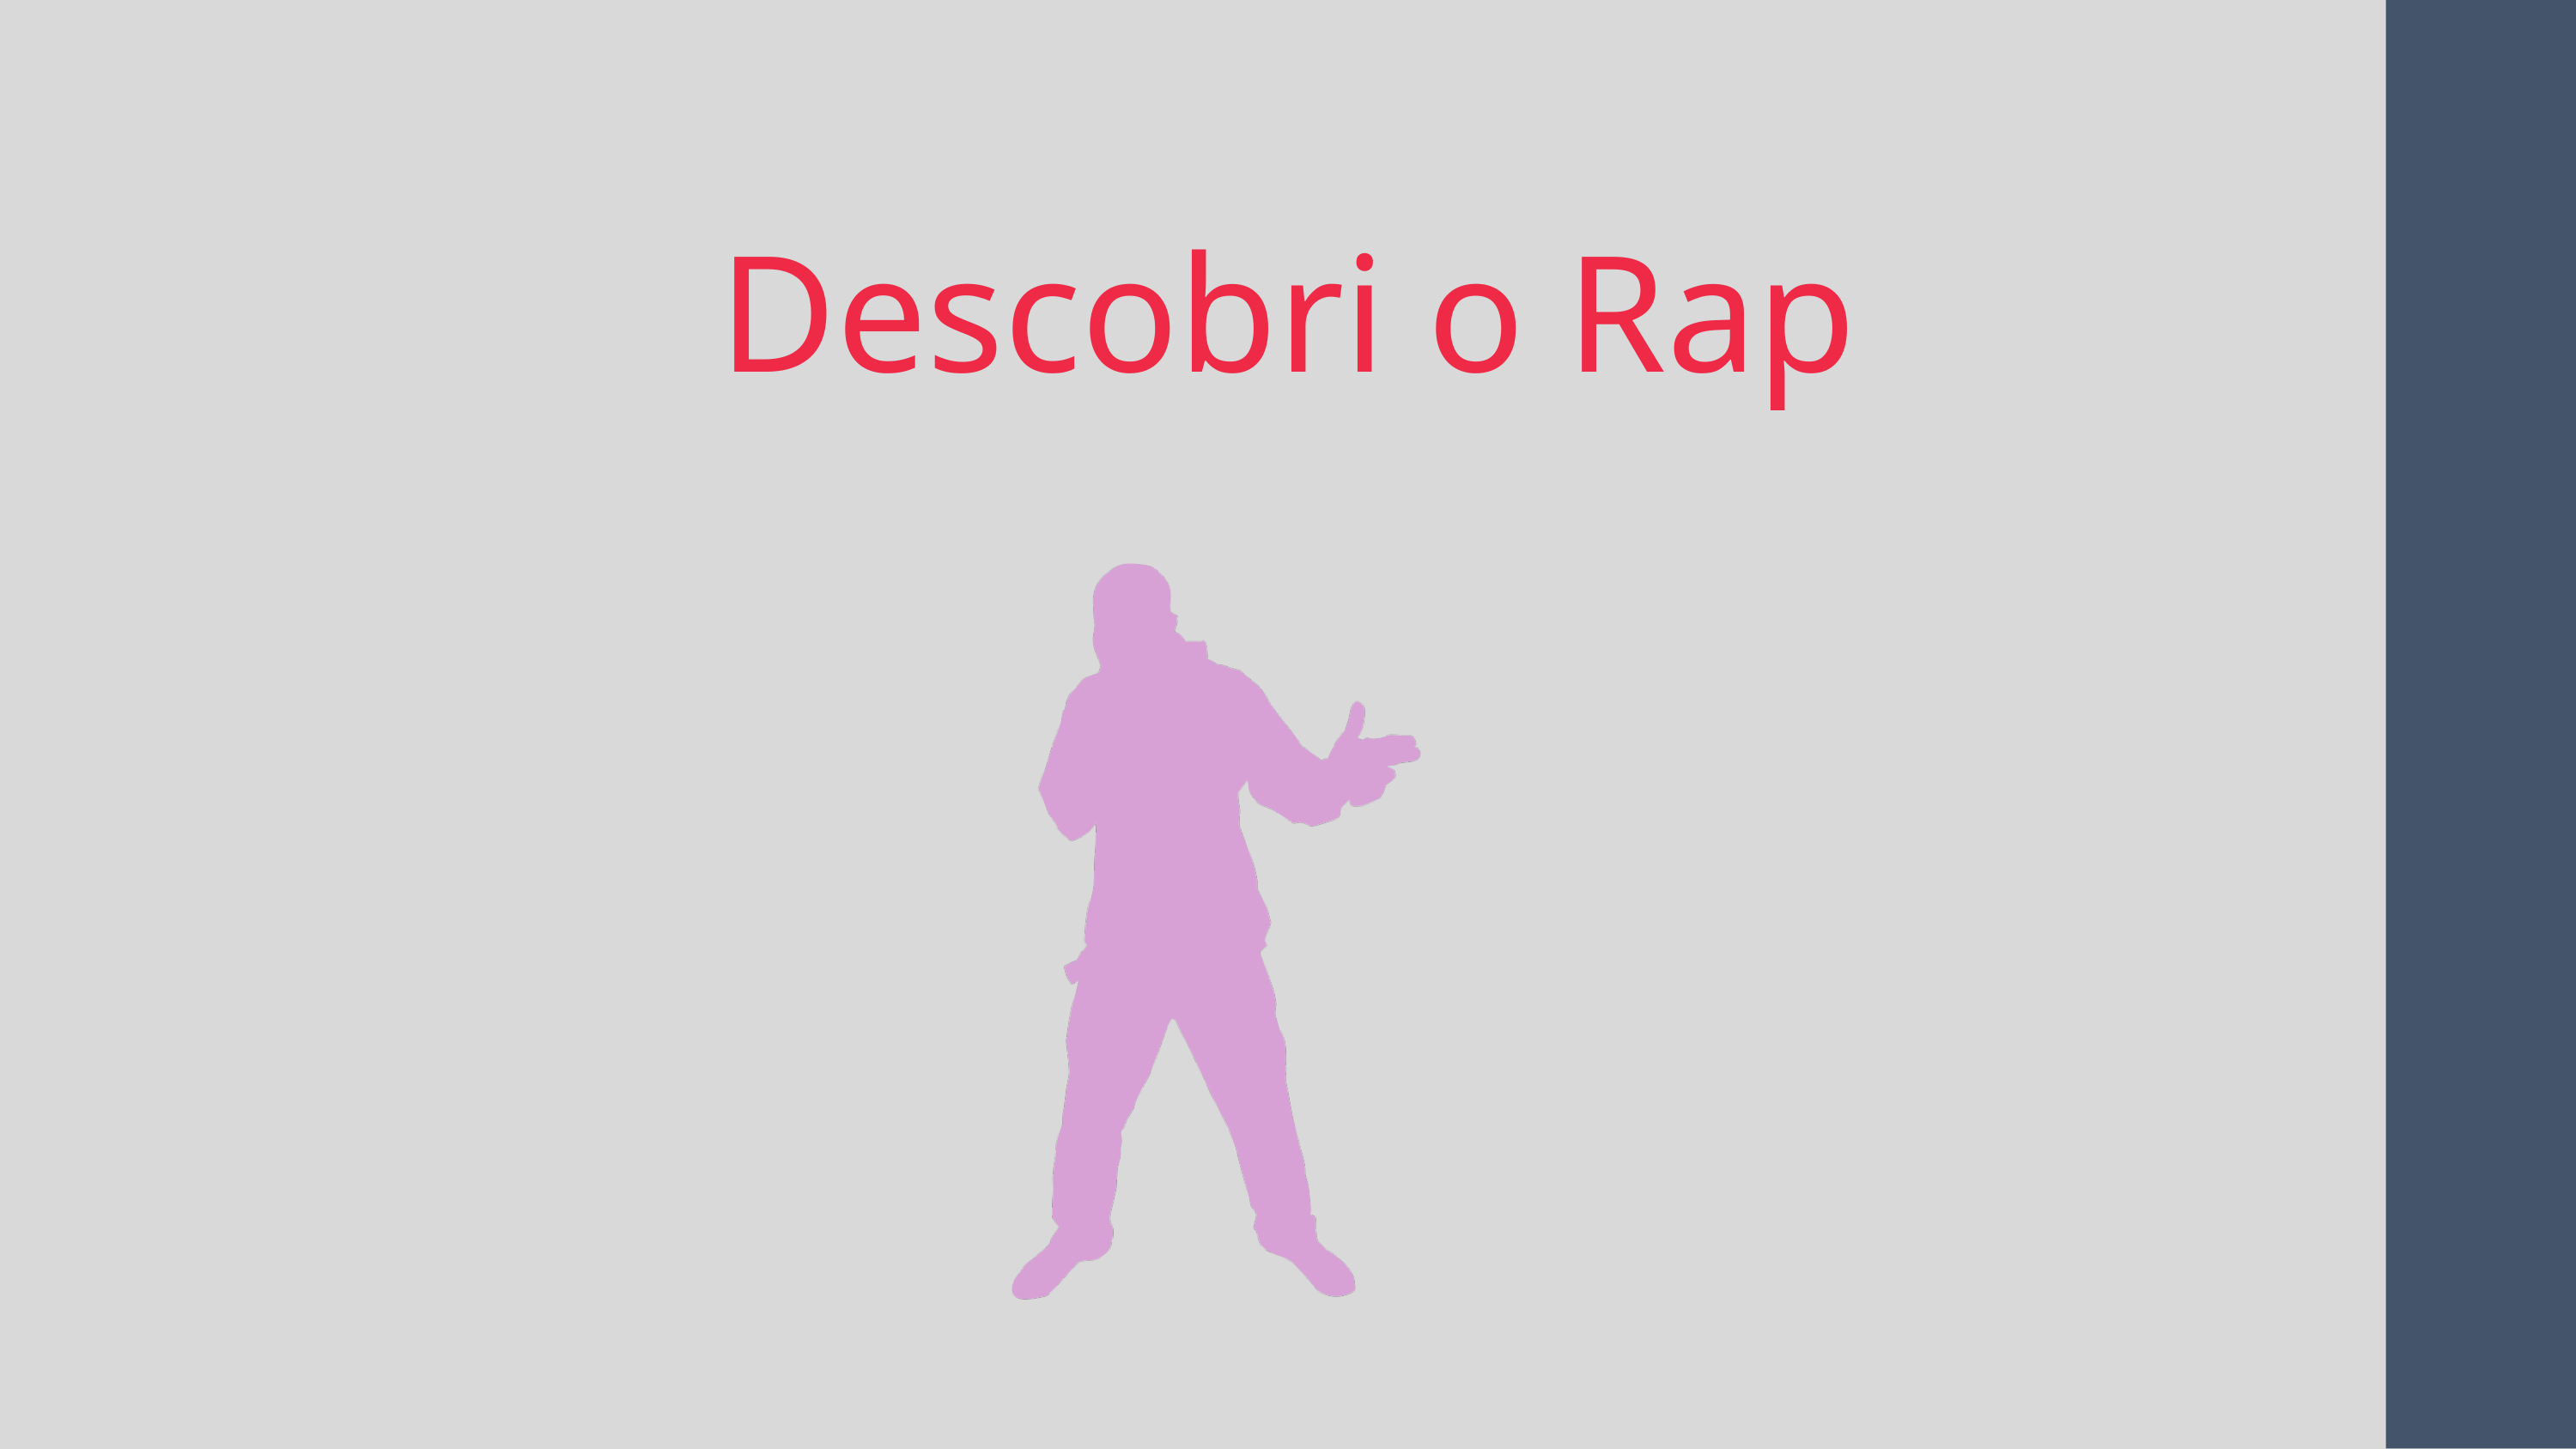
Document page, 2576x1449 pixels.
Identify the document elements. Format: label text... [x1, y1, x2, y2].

picture [1011, 563, 1421, 1304]
text_box Descobri o Rap [676, 179, 1900, 405]
